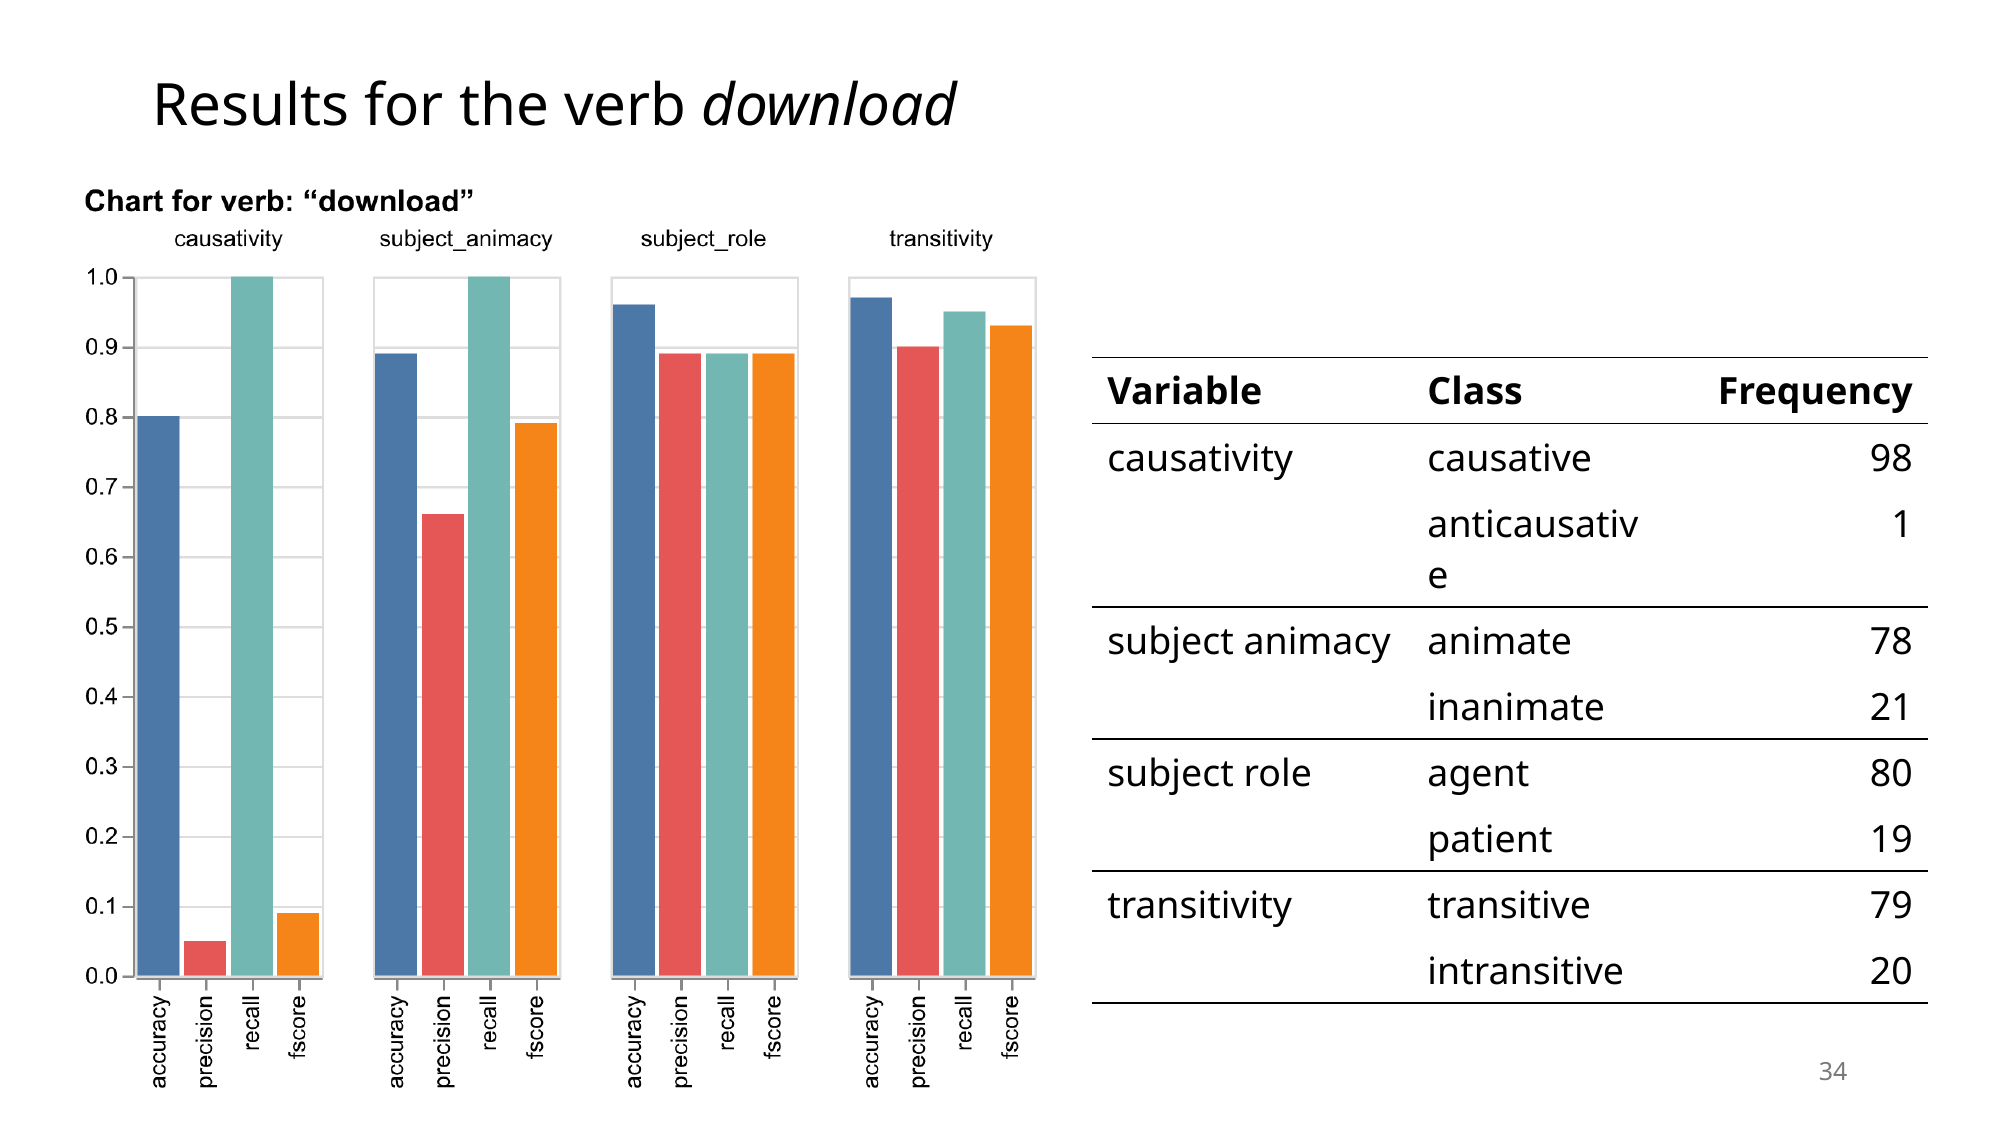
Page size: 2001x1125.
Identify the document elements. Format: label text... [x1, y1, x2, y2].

table_cell subject animacy [1092, 608, 1412, 738]
table_cell 20 [1673, 937, 1928, 1002]
title Results for the verb download [137, 59, 1863, 153]
table_cell 21 [1673, 673, 1928, 738]
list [71, 175, 1048, 1101]
table_cell 79 [1673, 872, 1928, 937]
table_cell 80 [1673, 740, 1928, 805]
table_cell agent [1412, 740, 1673, 805]
table_cell animate [1412, 608, 1673, 673]
table_cell 78 [1673, 608, 1928, 673]
table_cell transitive [1412, 872, 1673, 937]
table_header Frequency [1673, 358, 1928, 423]
table_header Variable [1092, 358, 1412, 423]
table_cell transitivity [1092, 872, 1412, 1002]
table_cell causative [1412, 424, 1673, 490]
table_cell inanimate [1412, 673, 1673, 738]
table_header Class [1412, 358, 1673, 423]
table_cell 1 [1673, 490, 1928, 606]
table_cell subject role [1092, 740, 1412, 870]
table_cell patient [1412, 805, 1673, 870]
slide_number 34 [1412, 1042, 1863, 1103]
table_cell intransitive [1412, 937, 1673, 1002]
table_cell anticausative [1412, 490, 1673, 606]
table_cell causativity [1092, 424, 1412, 606]
table_cell 98 [1673, 424, 1928, 490]
table_cell 19 [1673, 805, 1928, 870]
